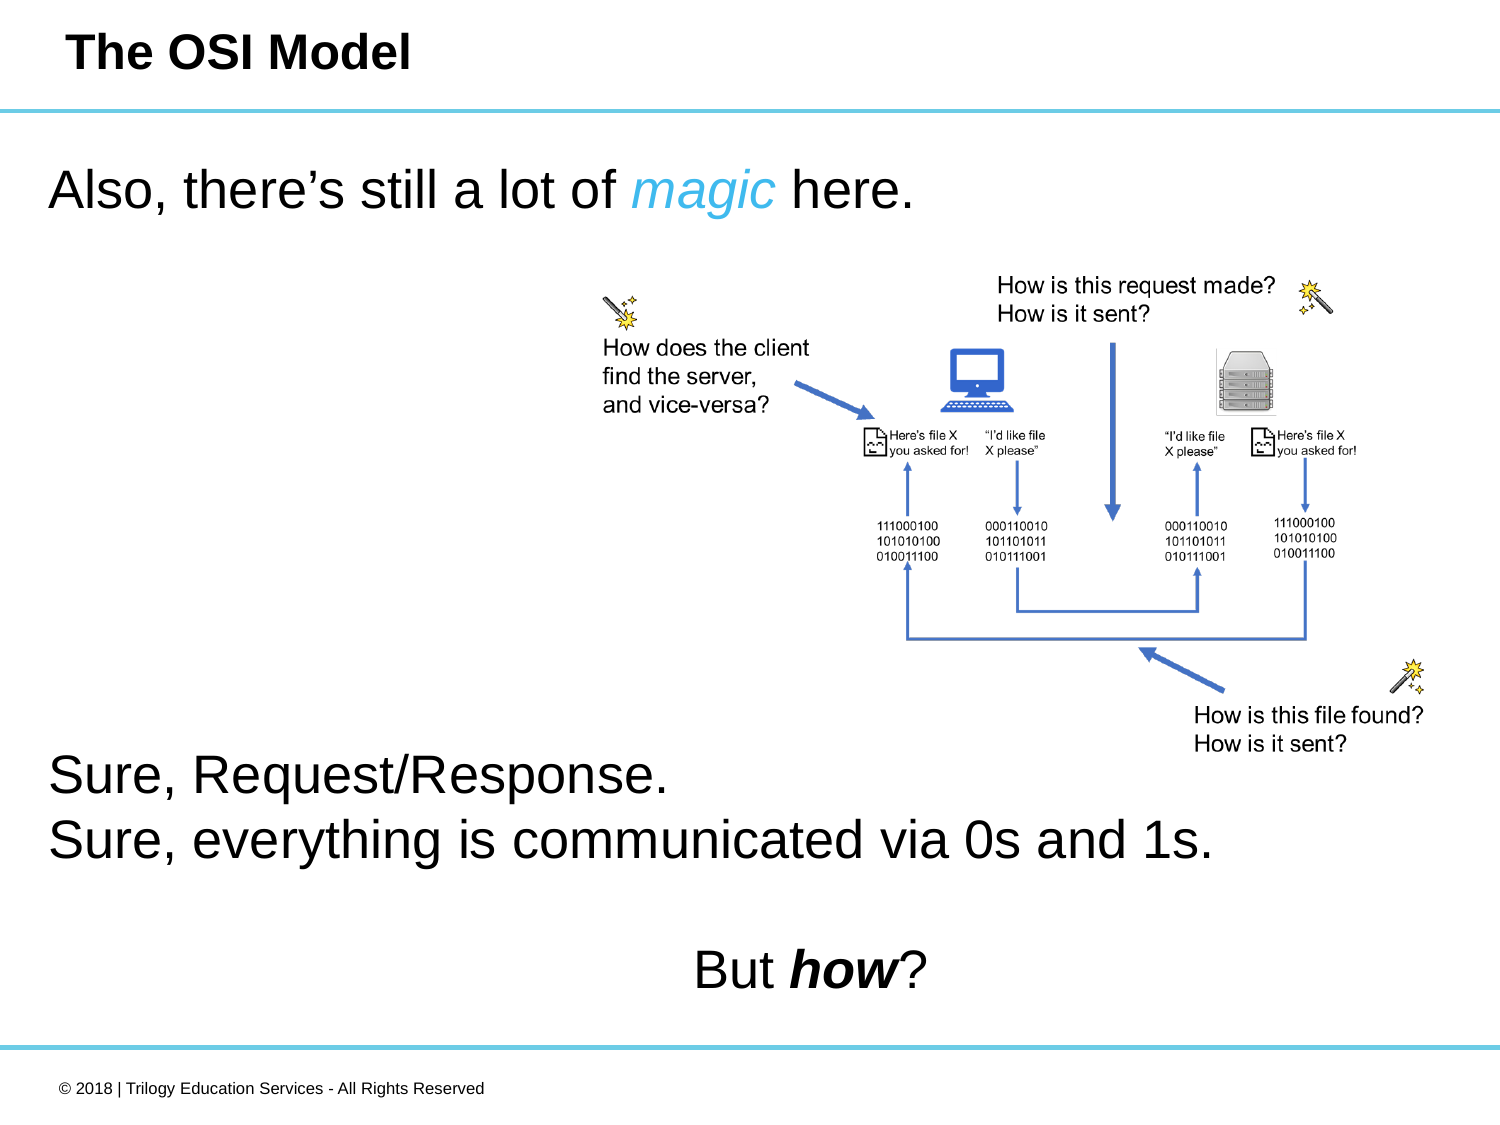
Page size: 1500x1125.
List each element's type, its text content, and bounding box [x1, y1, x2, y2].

picture [587, 262, 1439, 791]
text_box Also, there’s still a lot of magic here. Sure, Request/Response. Sure, everything is communicated via 0s and 1s. But how? [33, 147, 1463, 948]
title The OSI Model [50, 0, 1288, 108]
